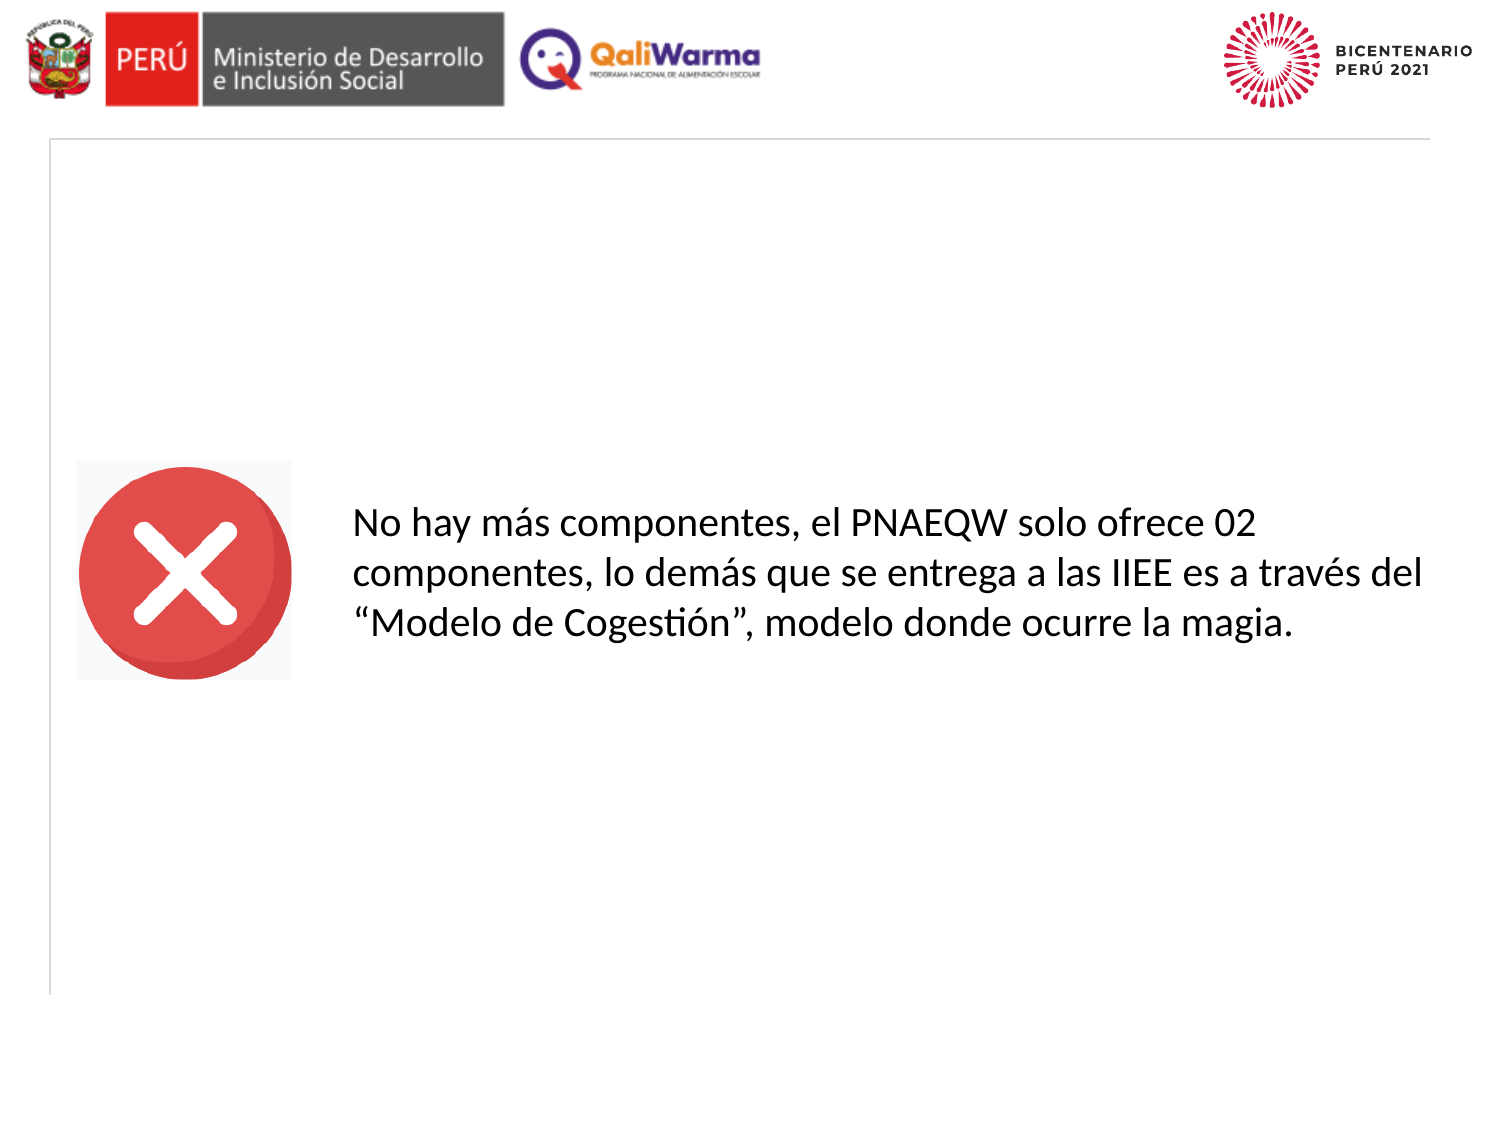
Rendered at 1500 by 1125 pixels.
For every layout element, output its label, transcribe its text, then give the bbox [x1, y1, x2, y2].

picture [76, 461, 292, 680]
picture [9, 9, 776, 110]
text_box No hay más componentes, el PNAEQW solo ofrece 02 componentes, lo demás que se entrega a las IIEE es a través del “Modelo de Cogestión”, modelo donde ocurre la magia. [337, 487, 1446, 653]
picture [1224, 12, 1472, 108]
